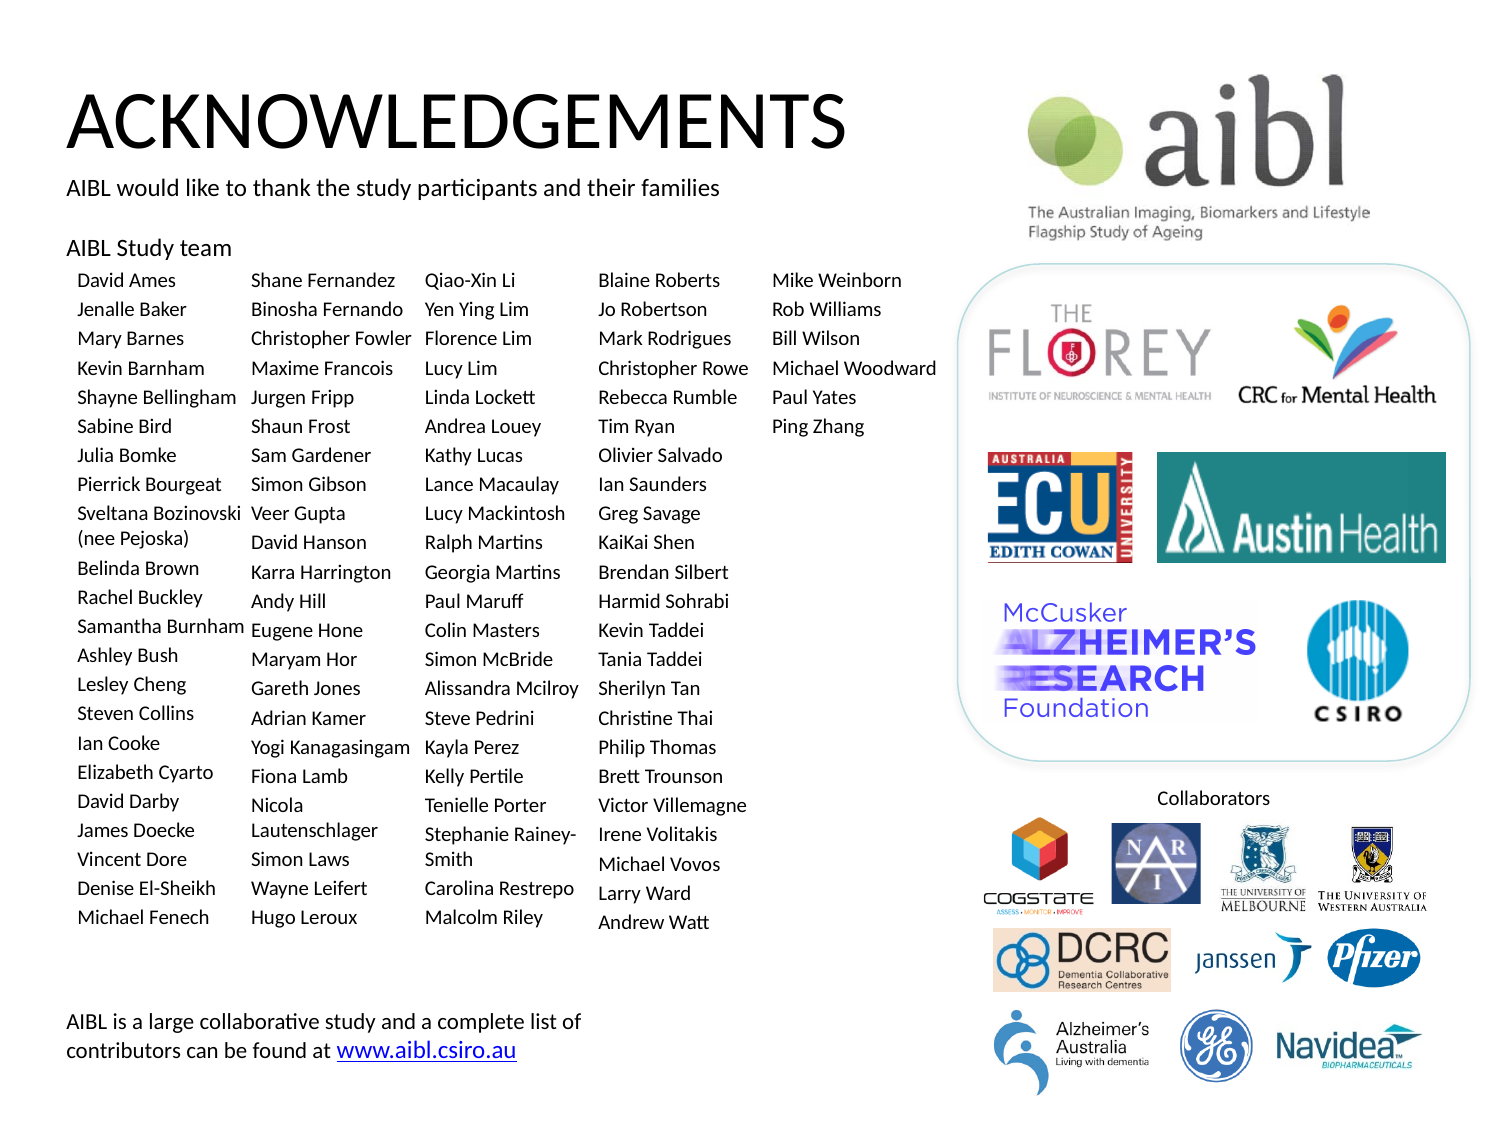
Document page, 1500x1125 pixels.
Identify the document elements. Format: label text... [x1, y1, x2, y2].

text_box [957, 302, 1471, 762]
picture [981, 599, 1259, 723]
text_box AIBL would like to thank the study participants and their families AIBL Study team [51, 163, 905, 269]
picture [1111, 819, 1430, 1084]
picture [1157, 452, 1447, 563]
picture [1015, 74, 1393, 245]
text_box AIBL is a large collaborative study and a complete list of contributors can be found at www.aibl.csiro.au [51, 999, 701, 1072]
list David Ames Jenalle Baker Mary Barnes Kevin Barnham Shayne Bellingham Sabine Bird Julia Bomke Pierrick Bourgeat Sveltana Bozinovski (nee Pejoska) Belinda Brown Rachel Buckley Samantha Burnham Ashley Bush Lesley Cheng Steven Collins Ian Cooke Elizabeth Cyarto David Darby James Doecke Vincent Dore Denise El-Sheikh Michael Fenech Shane Fernandez Binosha Fernando Christopher Fowler Maxime Francois Jurgen Fripp Shaun Frost Sam Gardener Simon Gibson Veer Gupta David Hanson Karra Harrington Andy Hill Eugene Hone Maryam Hor Gareth Jones Adrian Kamer Yogi Kanagasingam Fiona Lamb Nicola Lautenschlager Simon Laws Wayne Leifert Hugo Leroux Qiao-Xin Li Yen Ying Lim Florence Lim Lucy Lim Linda Lockett Andrea Louey Kathy Lucas Lance Macaulay Lucy Mackintosh Ralph Martins Georgia Martins Paul Maruff Colin Masters Simon McBride Alissandra Mcilroy Steve Pedrini Kayla Perez Kelly Pertile Tenielle Porter Stephanie Rainey-Smith Carolina Restrepo Malcolm Riley Blaine Roberts Jo Robertson Mark Rodrigues Christopher Rowe Rebecca Rumble Tim Ryan Olivier Salvado Ian Saunders Greg Savage KaiKai Shen Brendan Silbert Harmid Sohrabi Kevin Taddei Tania Taddei Sherilyn Tan Christine Thai Philip Thomas Brett Trounson Victor Villemagne Irene Volitakis Michael Vovos Larry Ward Andrew Watt Mike Weinborn Rob Williams Bill Wilson Michael Woodward Paul Yates Ping Zhang [62, 259, 1135, 960]
picture [993, 1009, 1150, 1096]
picture [993, 928, 1172, 992]
picture [957, 290, 1454, 419]
picture [1324, 925, 1424, 990]
title Acknowledgements [51, 45, 1440, 185]
text_box [981, 263, 1449, 291]
picture [987, 452, 1133, 563]
text_box Collaborators [1142, 777, 1286, 817]
picture [1306, 599, 1410, 723]
picture [977, 813, 1096, 920]
